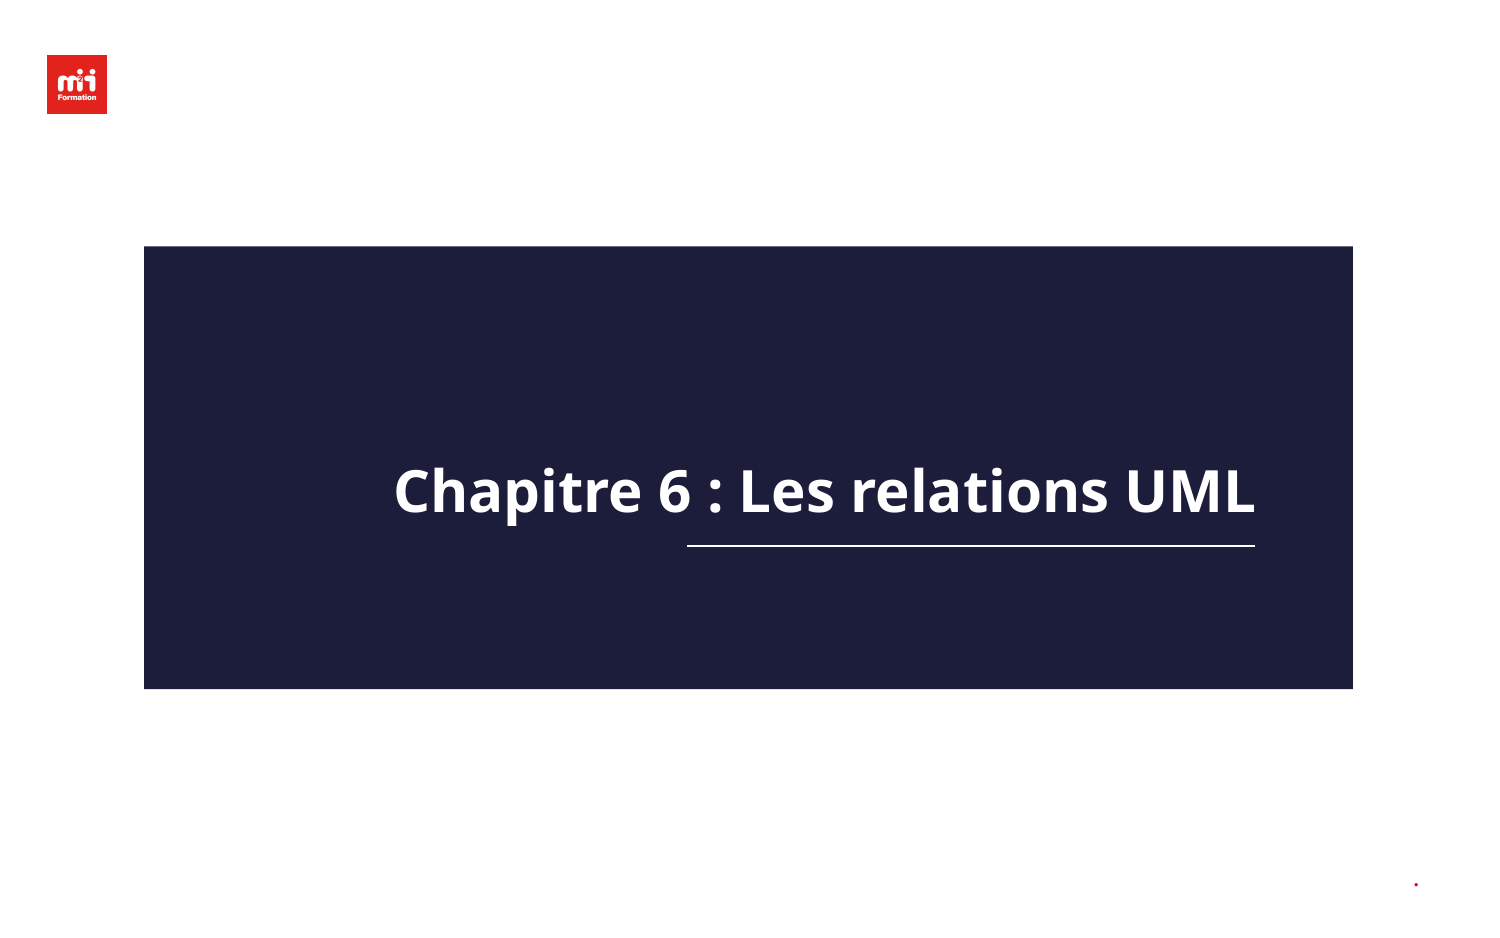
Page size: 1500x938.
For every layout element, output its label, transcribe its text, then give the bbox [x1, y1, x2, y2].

title Chapitre 6 : Les relations UML [225, 447, 1272, 537]
picture [47, 55, 107, 114]
